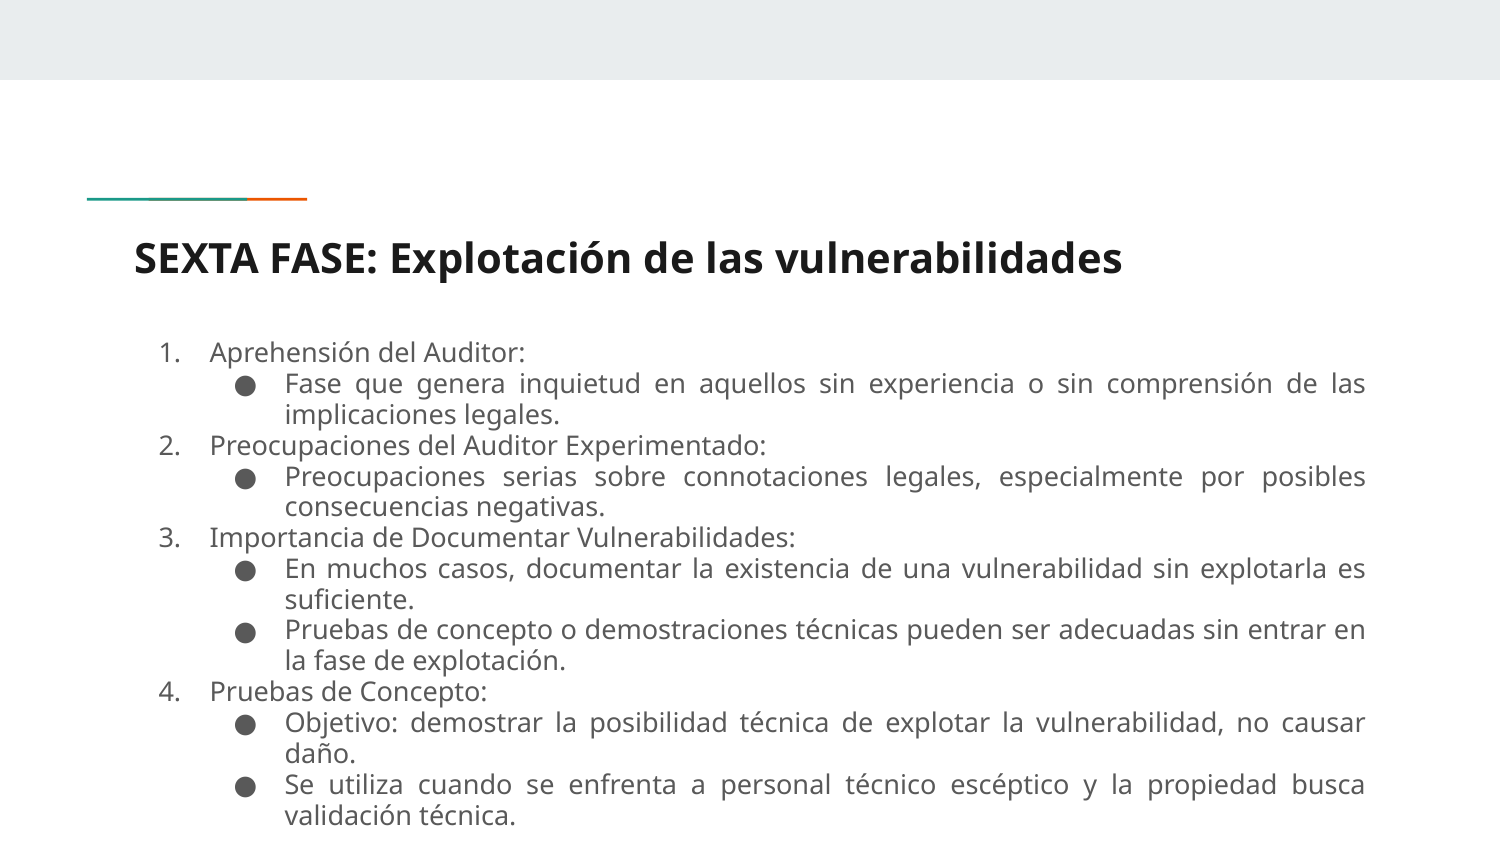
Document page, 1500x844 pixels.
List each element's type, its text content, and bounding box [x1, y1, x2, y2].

list Aprehensión del Auditor: Fase que genera inquietud en aquellos sin experiencia o sin comprensión de las implicaciones legales. Preocupaciones del Auditor Experimentado: Preocupaciones serias sobre connotaciones legales, especialmente por posibles consecuencias negativas. Importancia de Documentar Vulnerabilidades: En muchos casos, documentar la existencia de una vulnerabilidad sin explotarla es suficiente. Pruebas de concepto o demostraciones técnicas pueden ser adecuadas sin entrar en la fase de explotación. Pruebas de Concepto: Objetivo: demostrar la posibilidad técnica de explotar la vulnerabilidad, no causar daño. Se utiliza cuando se enfrenta a personal técnico escéptico y la propiedad busca validación técnica. [119, 323, 1381, 805]
title SEXTA FASE: Explotación de las vulnerabilidades [119, 216, 1381, 298]
